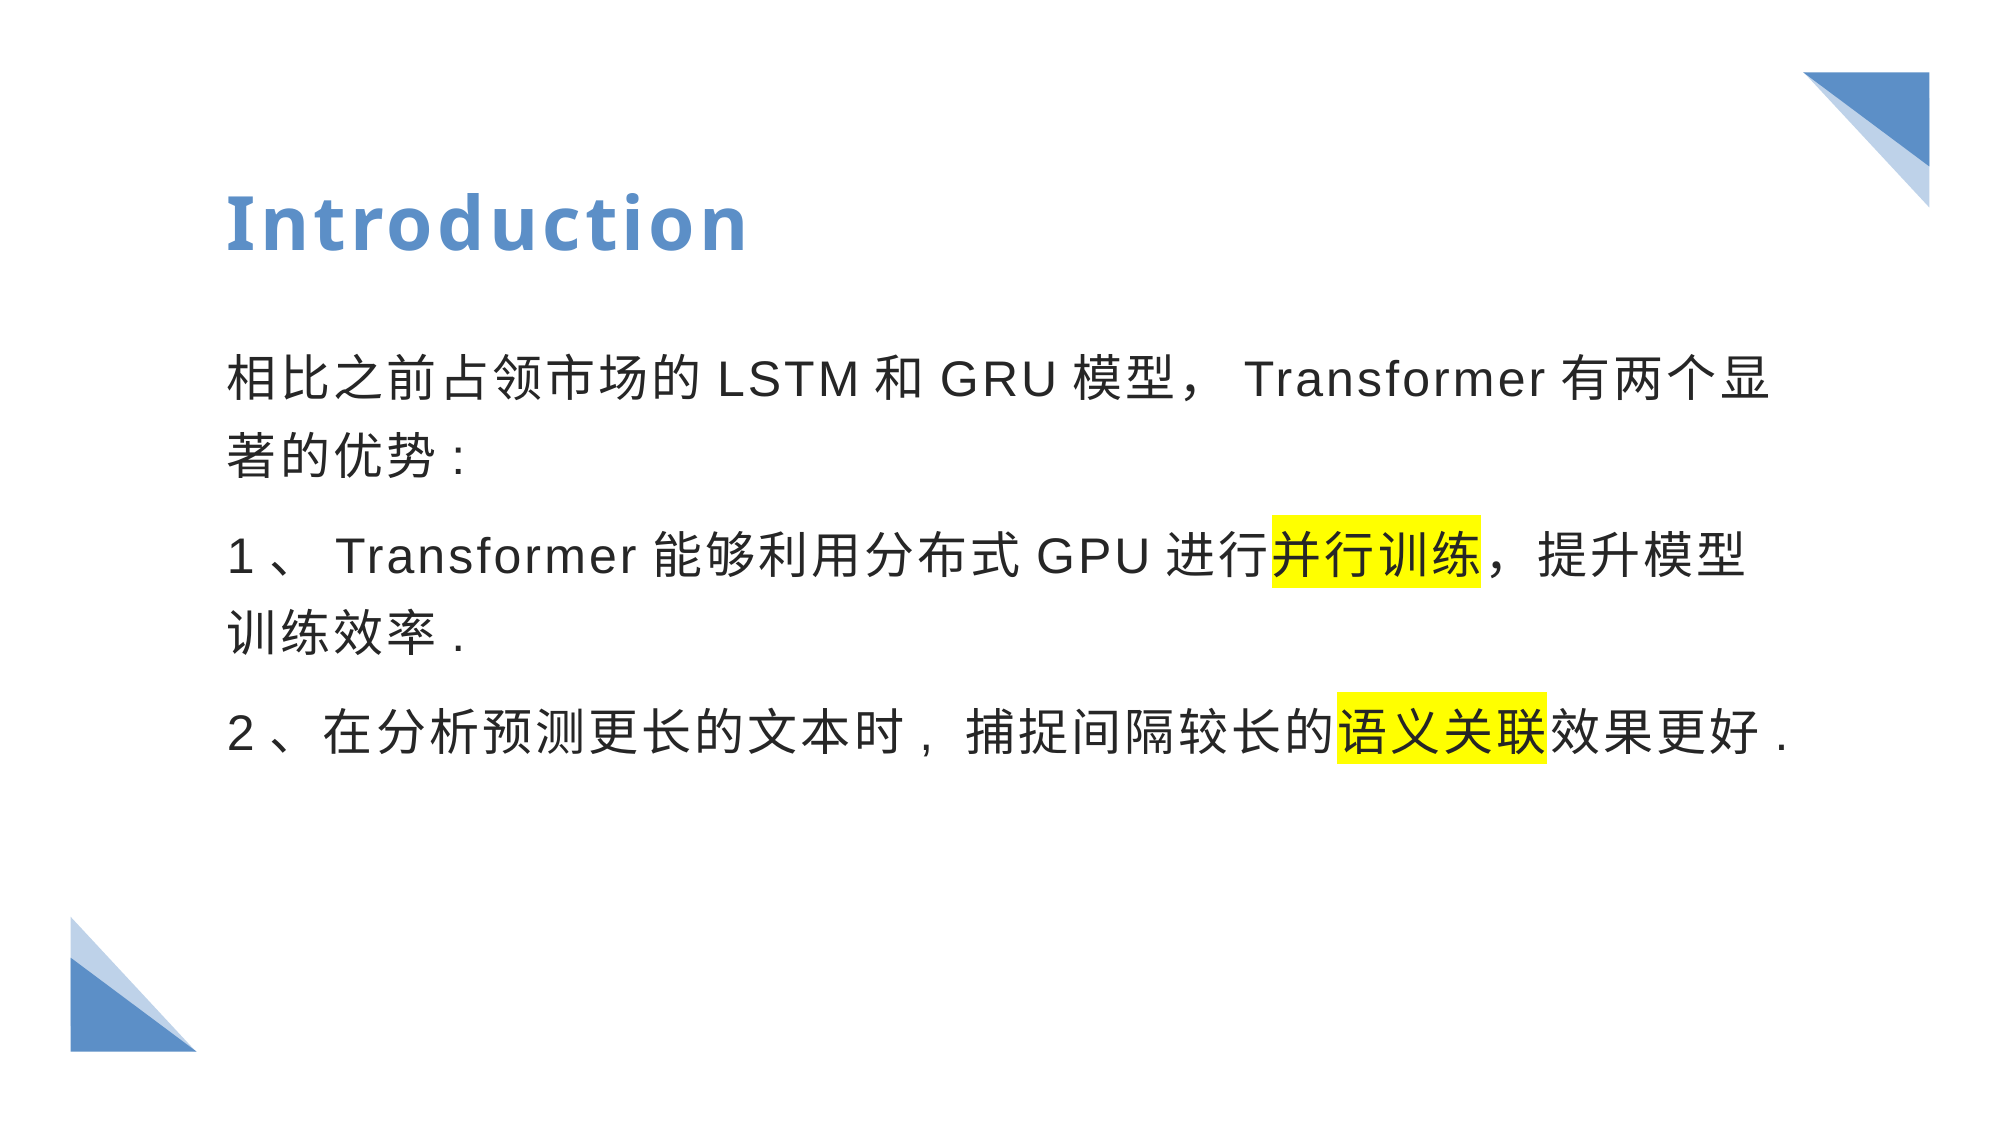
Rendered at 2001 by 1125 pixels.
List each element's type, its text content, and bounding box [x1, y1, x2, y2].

title Introduction [210, 161, 1790, 281]
list 相比之前占领市场的LSTM和GRU模型，Transformer有两个显著的优势: 1、Transformer能够利用分布式GPU进行并行训练，提升模型训练效率. 2、在分析预测更长的文本时, 捕捉间隔较长的语义关联效果更好. [210, 328, 1790, 967]
